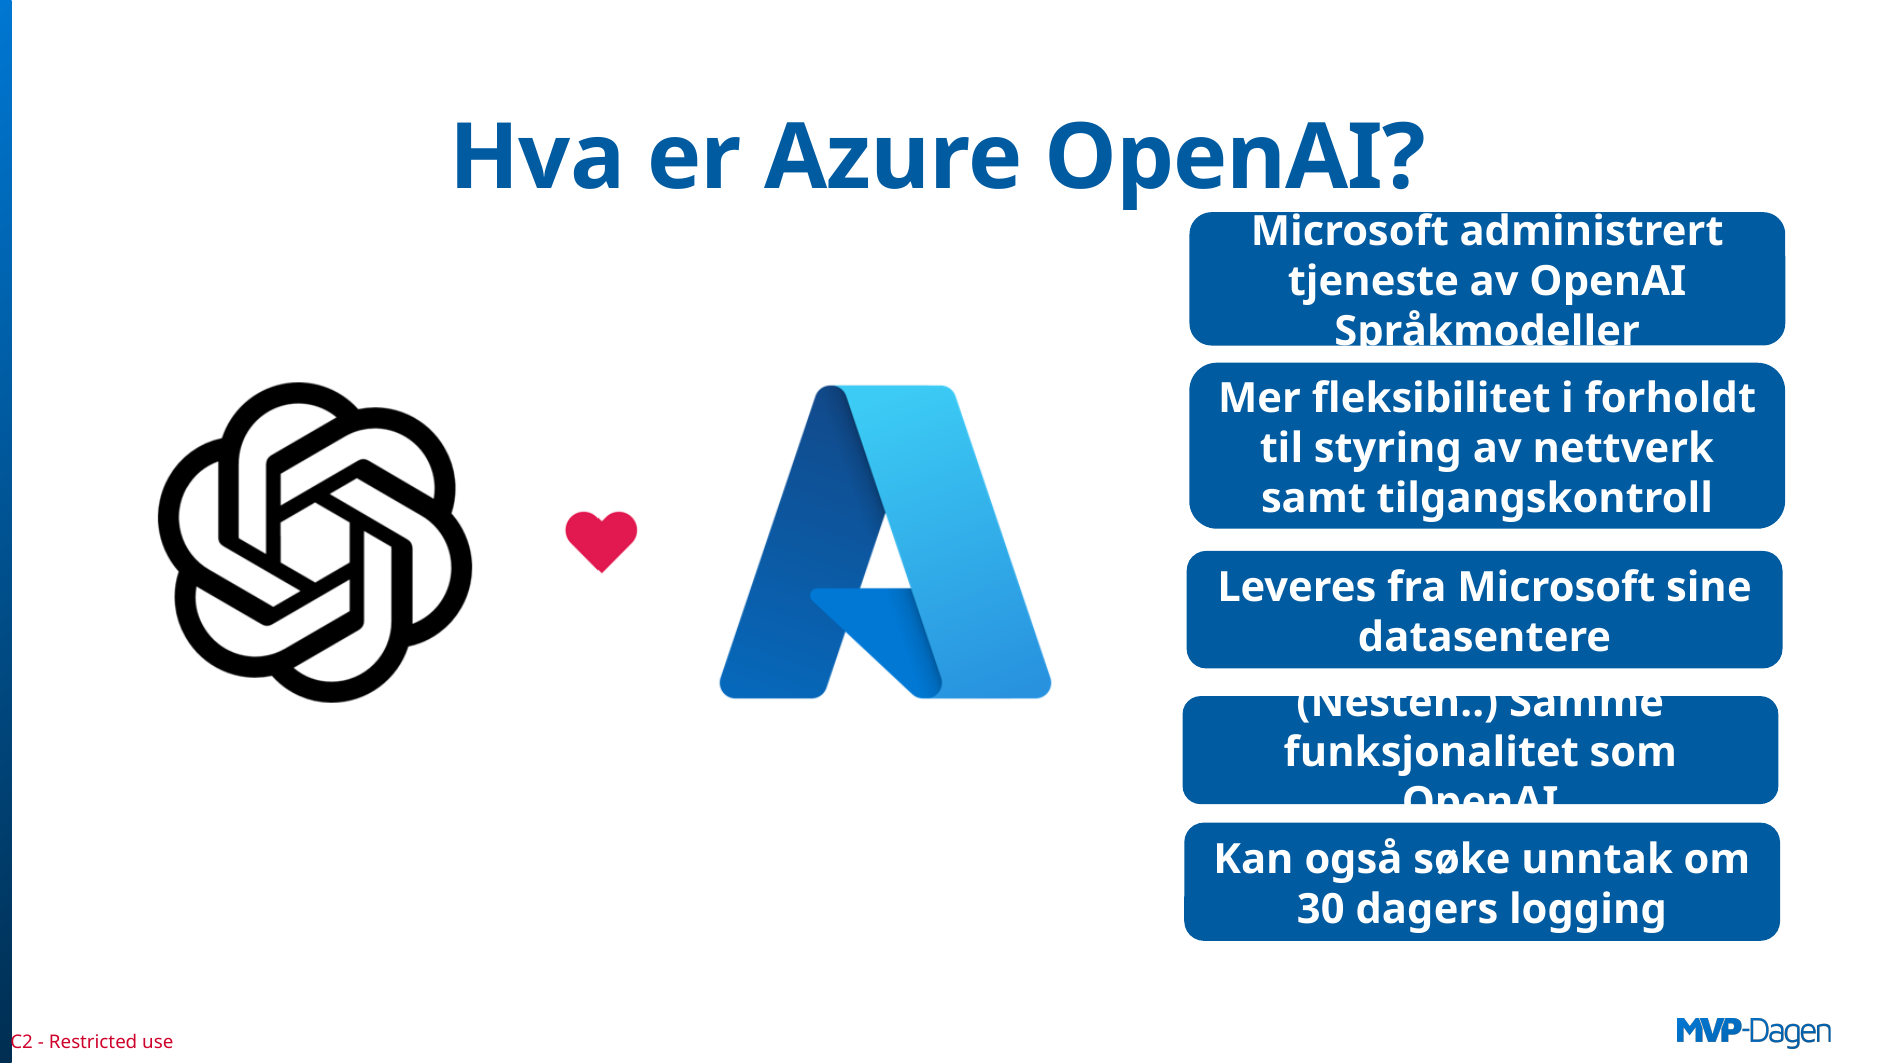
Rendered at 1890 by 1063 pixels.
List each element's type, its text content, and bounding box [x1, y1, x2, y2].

text_box Hva er Azure OpenAI? [104, 101, 1772, 187]
text_box Mer fleksibilitet i forholdt til styring av nettverk samt tilgangskontroll [1188, 361, 1787, 530]
text_box Leveres fra Microsoft sine datasentere [1185, 549, 1784, 670]
text_box Kan også søke unntak om 30 dagers logging [1183, 821, 1781, 942]
picture [60, 267, 1132, 789]
picture [1677, 1018, 1831, 1049]
text_box Microsoft administrert tjeneste av OpenAI Språkmodeller [1188, 211, 1787, 347]
text_box (Nesten..) Samme funksjonalitet som OpenAI [1181, 695, 1780, 806]
